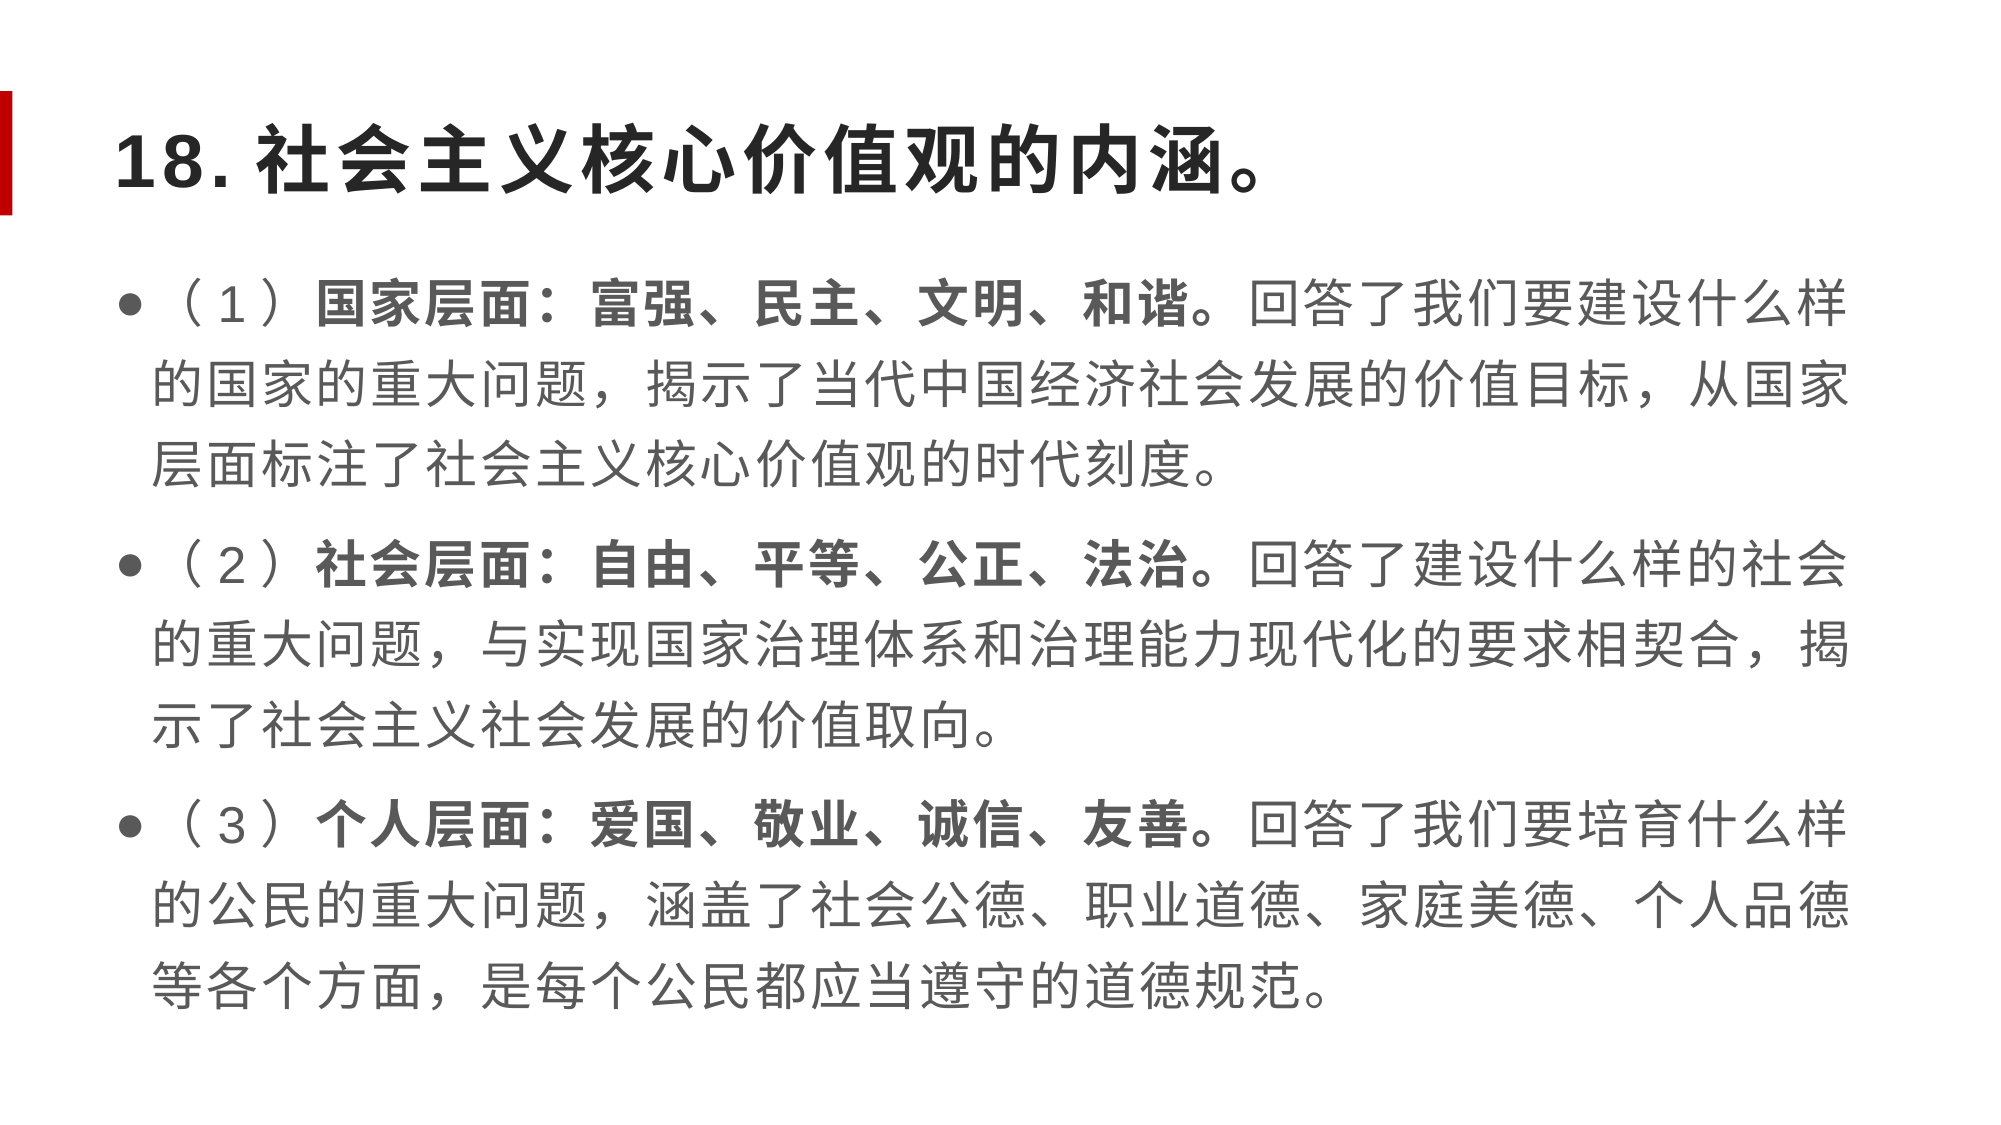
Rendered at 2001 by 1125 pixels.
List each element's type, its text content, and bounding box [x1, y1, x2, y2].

list （1）国家层面：富强、民主、文明、和谐。回答了我们要建设什么样的国家的重大问题，揭示了当代中国经济社会发展的价值目标，从国家层面标注了社会主义核心价值观的时代刻度。 （2）社会层面：自由、平等、公正、法治。回答了建设什么样的社会的重大问题，与实现国家治理体系和治理能力现代化的要求相契合，揭示了社会主义社会发展的价值取向。 （3）个人层面：爱国、敬业、诚信、友善。回答了我们要培育什么样的公民的重大问题，涵盖了社会公德、职业道德、家庭美德、个人品德等各个方面，是每个公民都应当遵守的道德规范。 [99, 244, 1900, 1026]
title 18.社会主义核心价值观的内涵。 [99, 99, 1900, 216]
